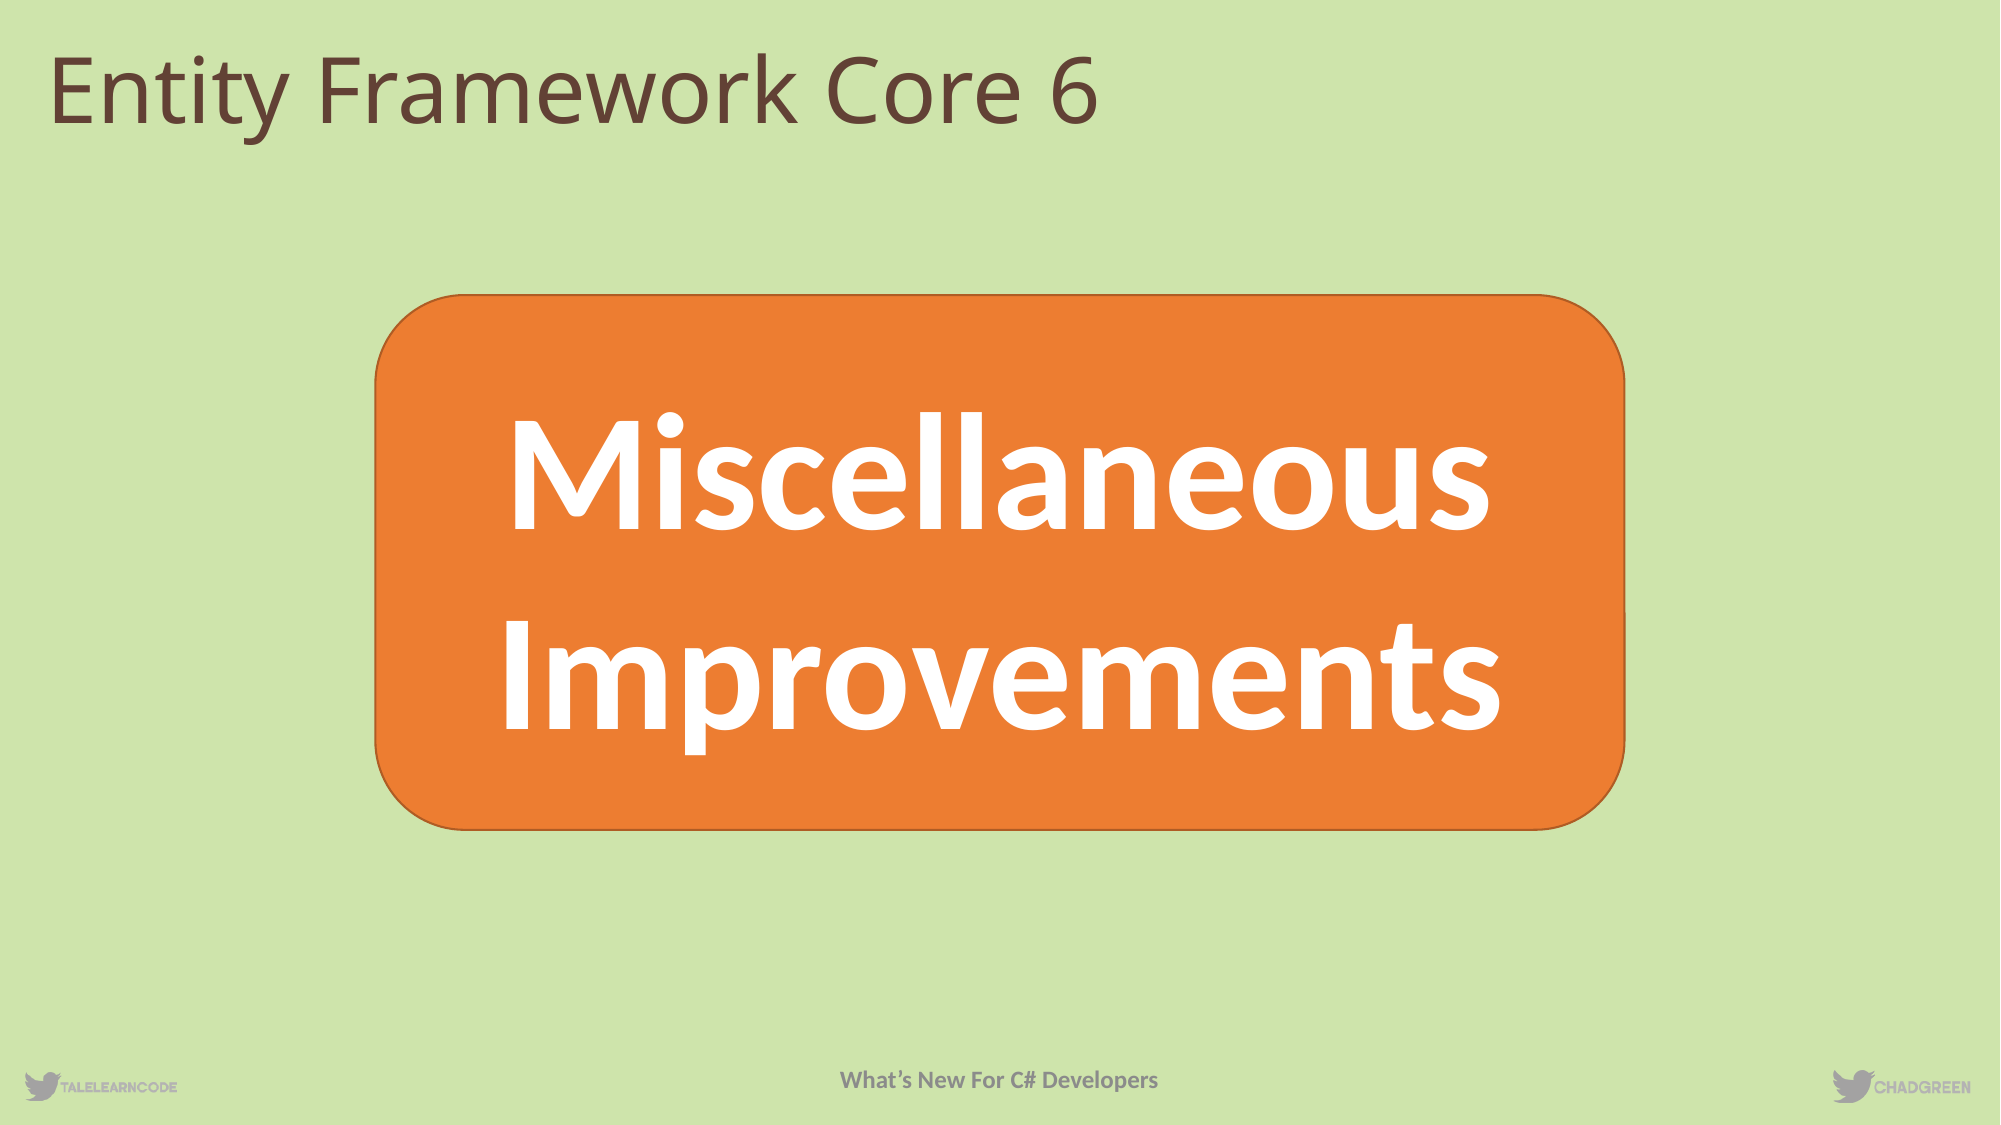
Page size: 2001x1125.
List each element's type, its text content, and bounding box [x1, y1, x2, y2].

title Entity Framework Core 6 [31, 22, 1964, 166]
text_box Miscellaneous Improvements [374, 294, 1626, 831]
